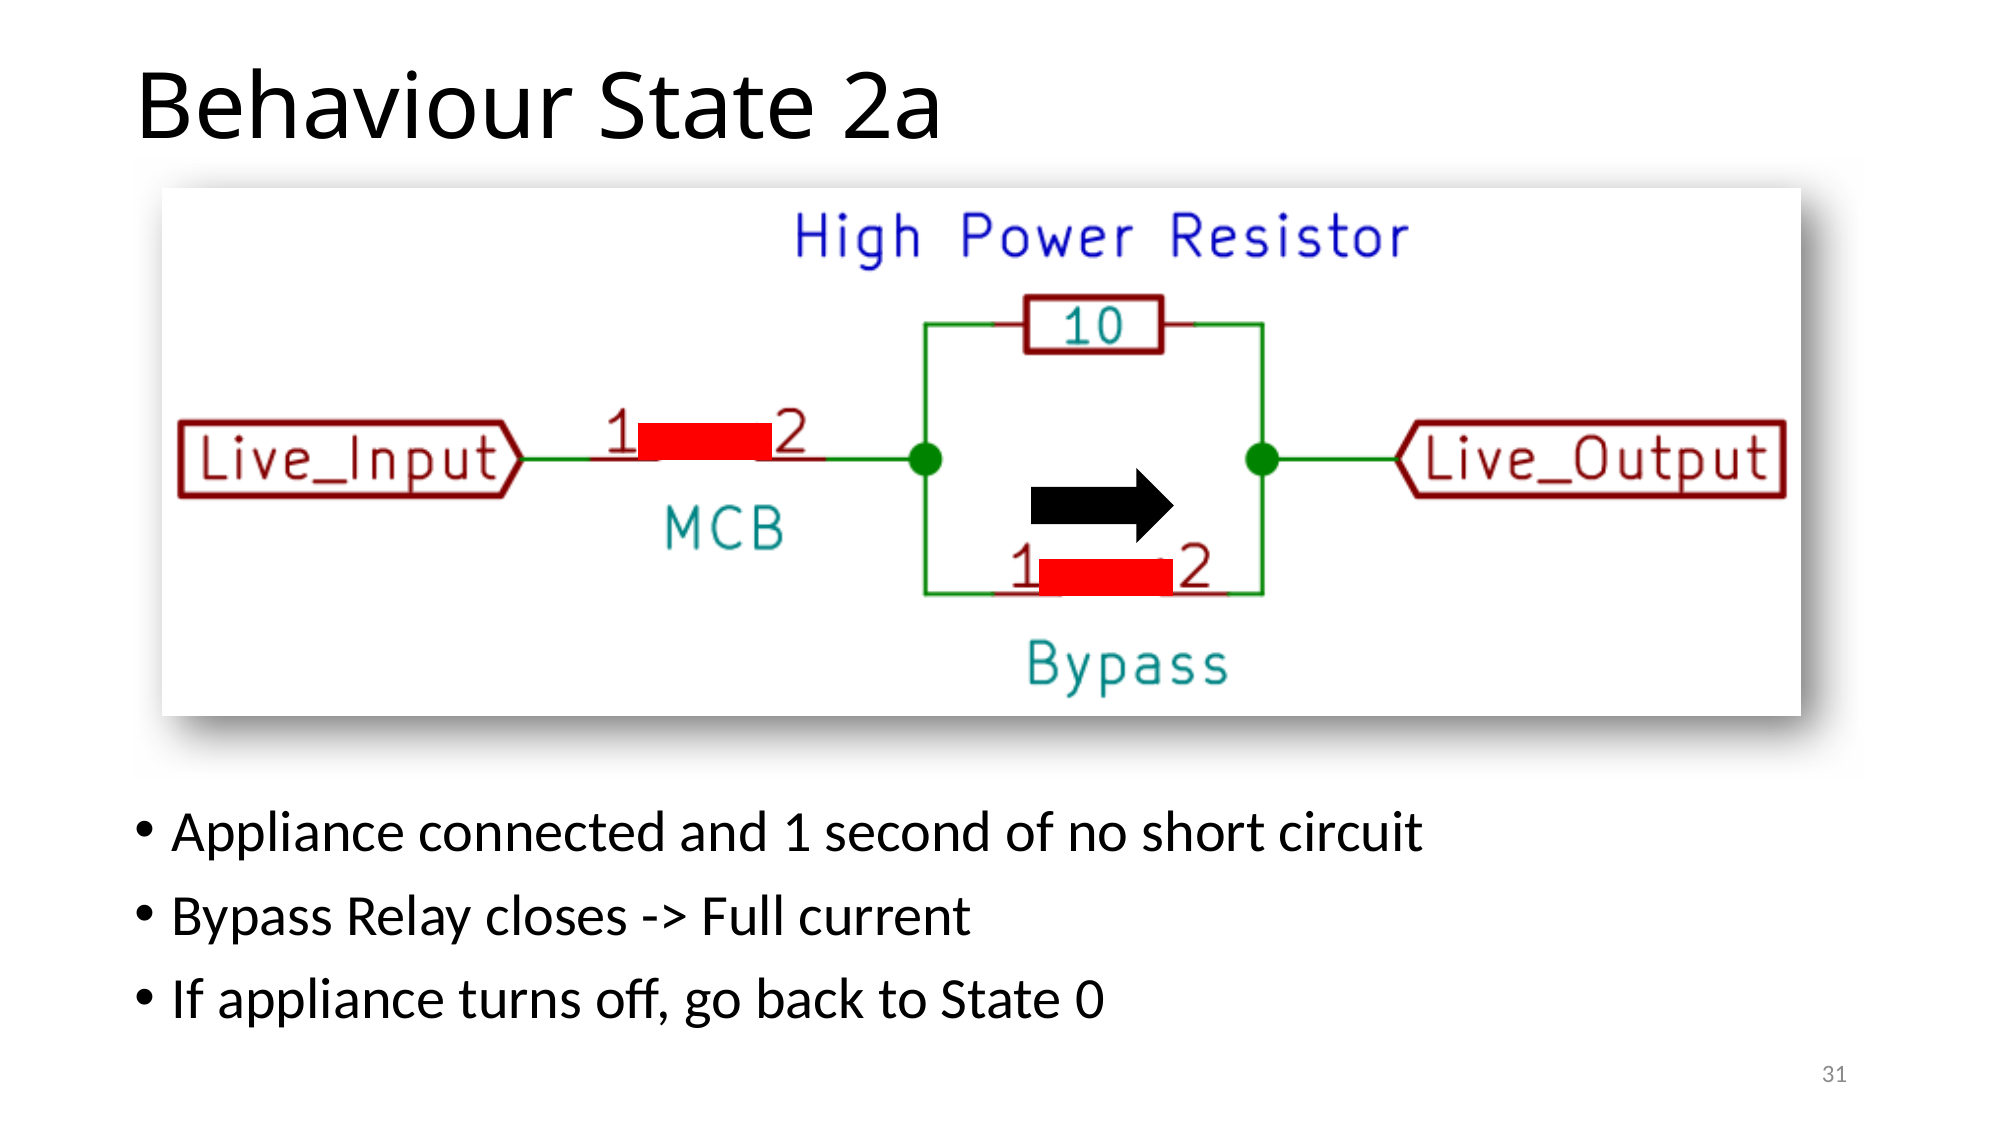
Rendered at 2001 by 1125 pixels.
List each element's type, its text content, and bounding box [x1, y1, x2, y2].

picture [162, 188, 1801, 717]
list Appliance connected and 1 second of no short circuit Bypass Relay closes -> Full current If appliance turns off, go back to State 0 [119, 793, 1845, 1103]
slide_number 31 [1412, 1042, 1863, 1103]
title Behaviour State 2a [119, 0, 1845, 218]
